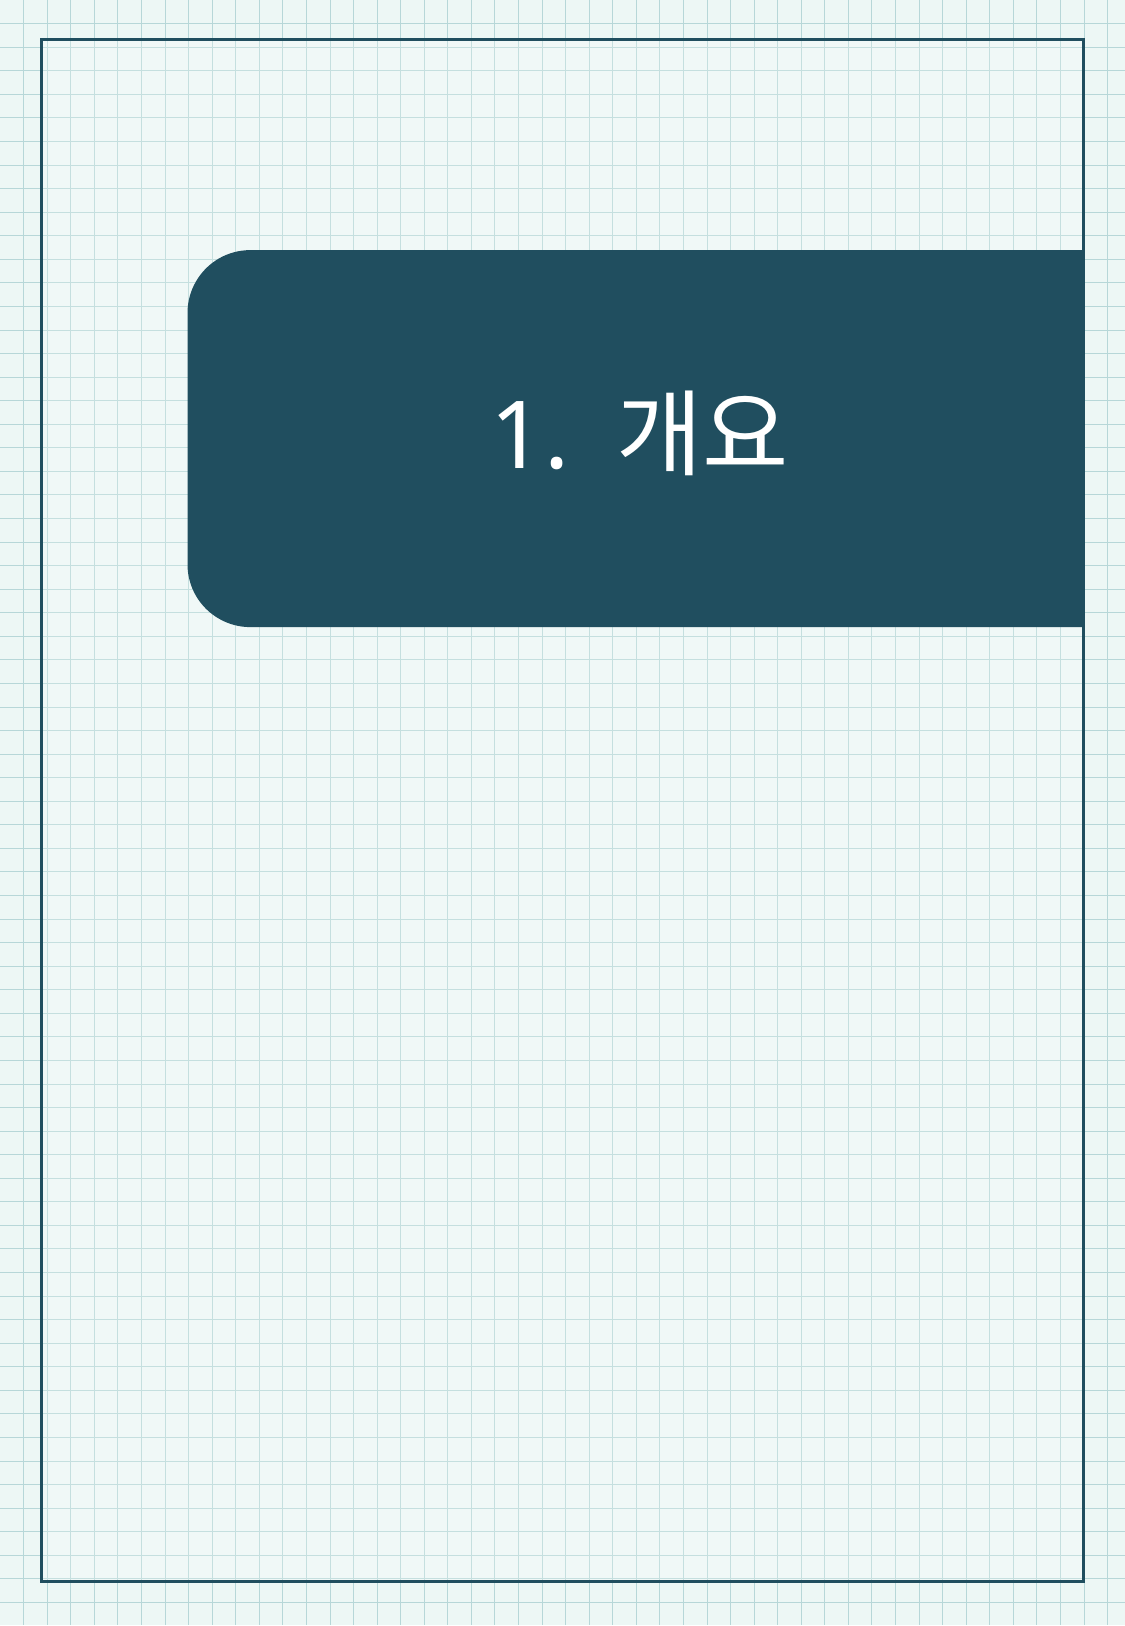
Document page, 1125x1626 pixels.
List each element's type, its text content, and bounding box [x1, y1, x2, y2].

text_box [186, 249, 1085, 629]
title 1. 개요 [218, 327, 1061, 550]
text_box [41, 38, 1084, 1582]
